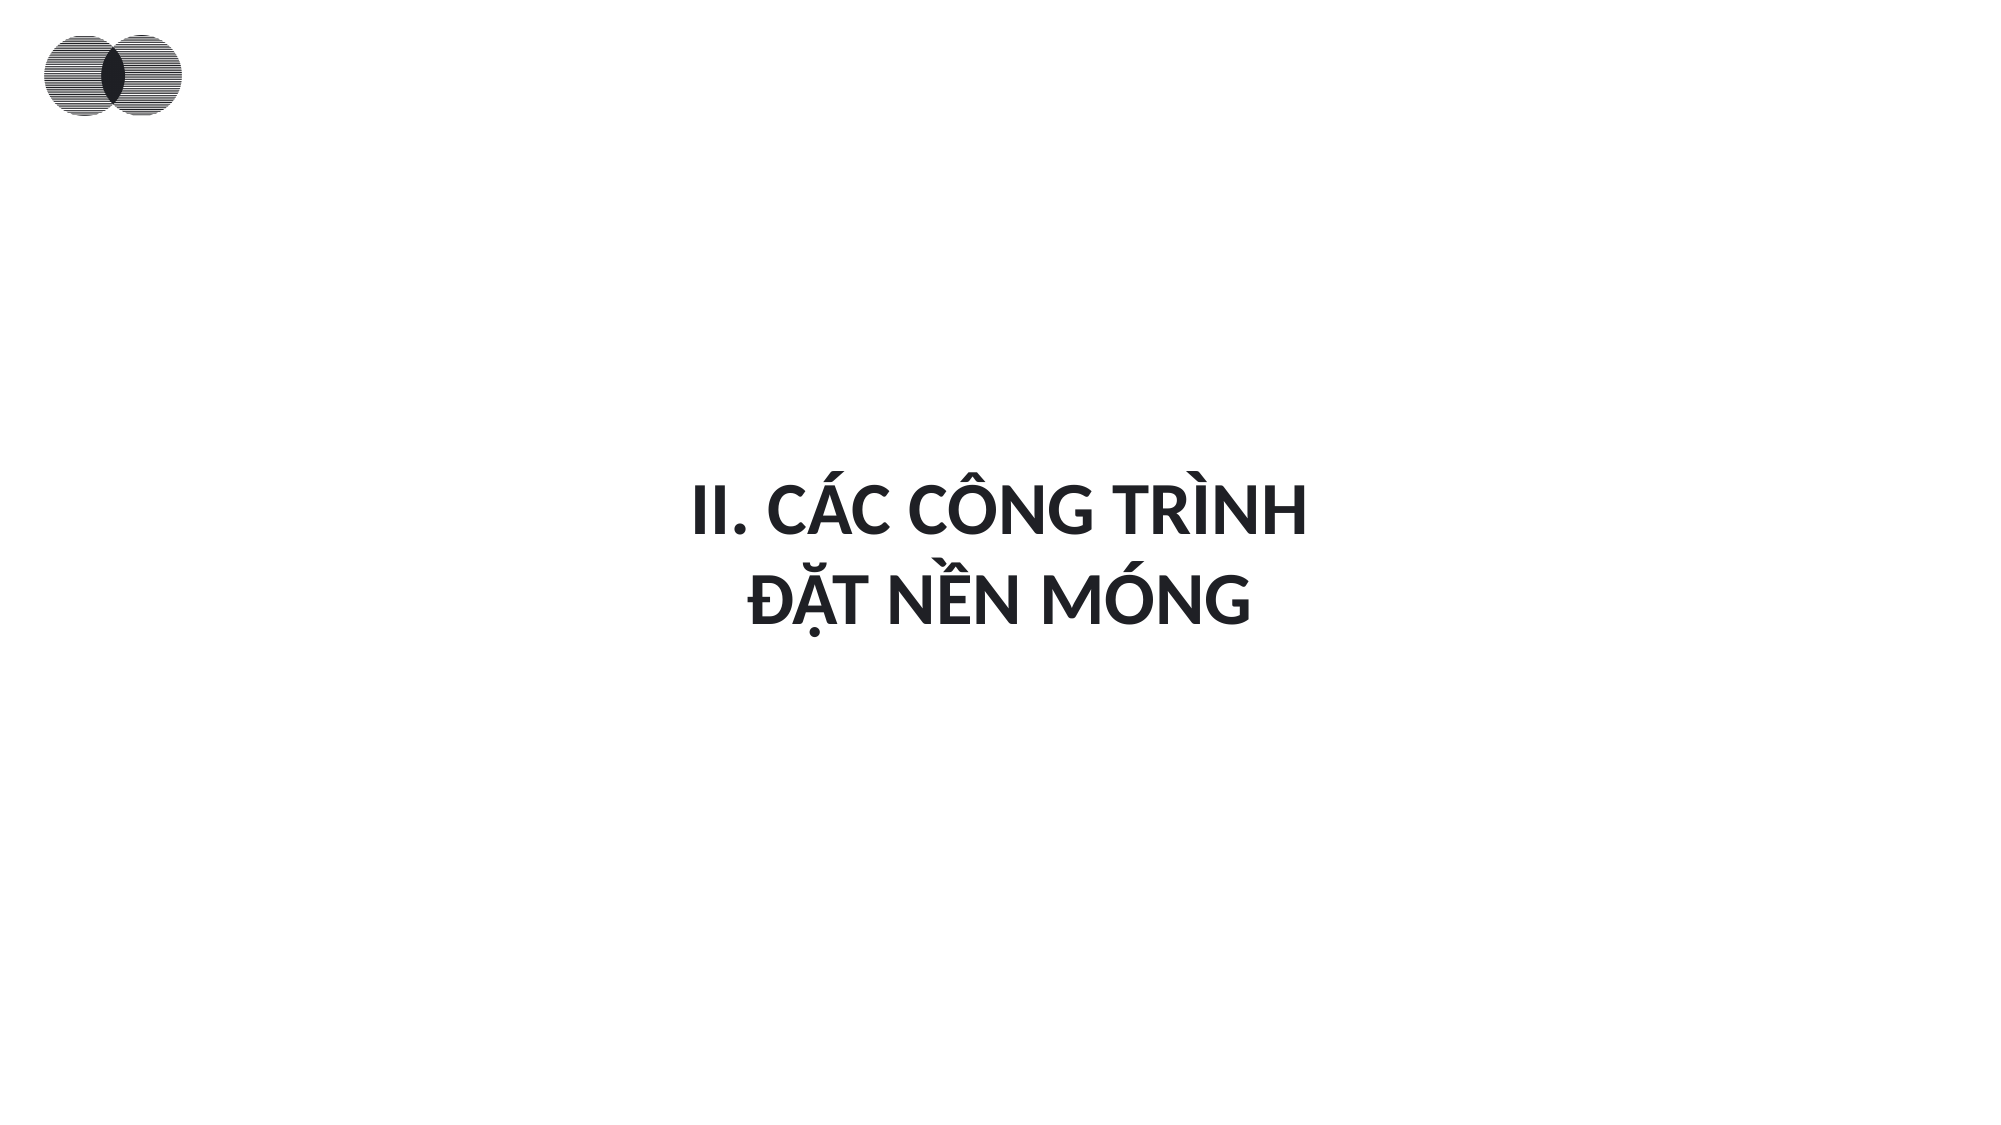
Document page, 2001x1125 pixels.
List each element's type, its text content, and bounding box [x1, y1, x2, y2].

picture [44, 35, 182, 116]
text_box II. CÁC CÔNG TRÌNH ĐẶT NỀN MÓNG [608, 452, 1392, 648]
